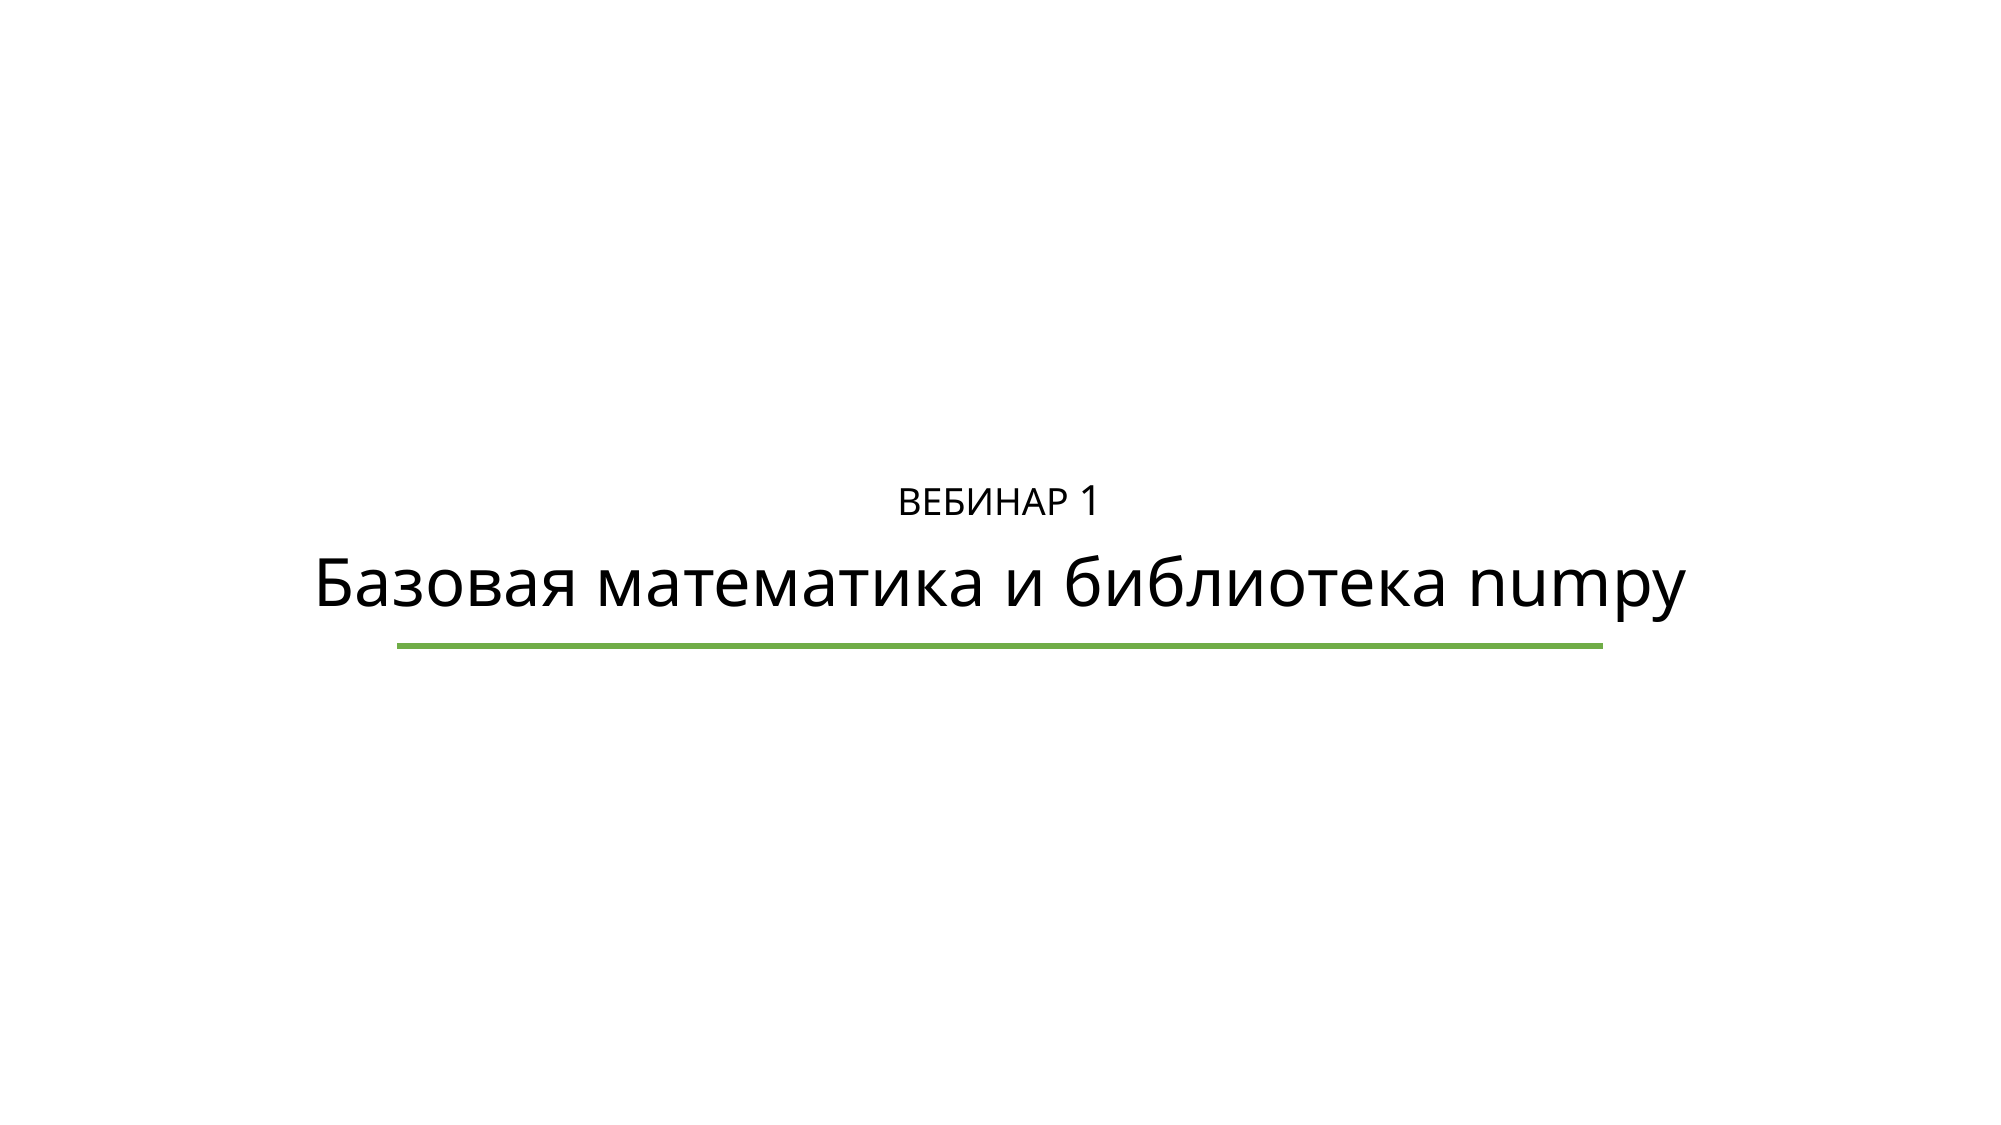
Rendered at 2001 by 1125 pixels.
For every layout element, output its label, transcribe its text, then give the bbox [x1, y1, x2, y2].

text_box Базовая математика и библиотека numpy [299, 532, 1701, 627]
text_box [394, 640, 1606, 652]
text_box Вебинар 1 [882, 466, 1118, 532]
